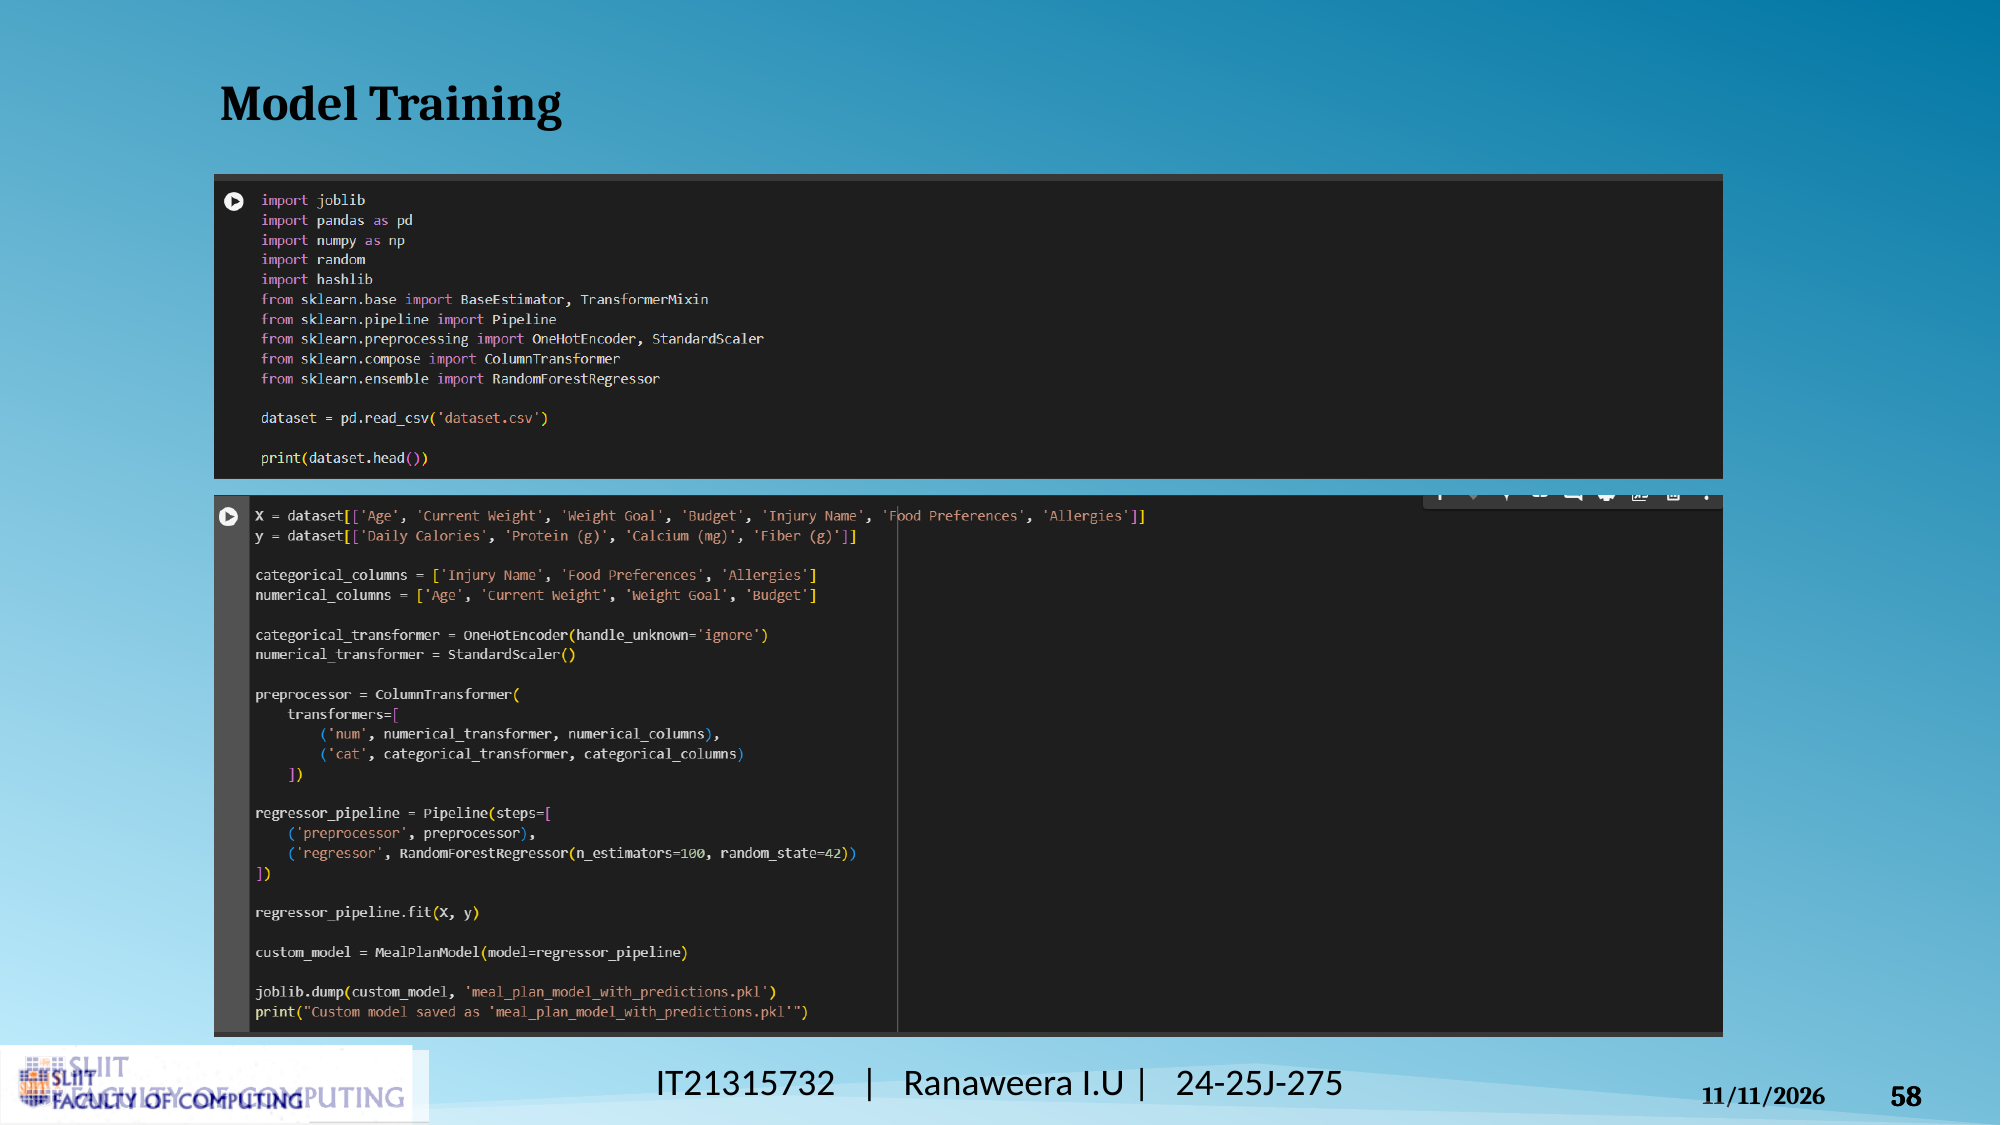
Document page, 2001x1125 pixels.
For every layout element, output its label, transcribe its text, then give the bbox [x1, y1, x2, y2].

picture [0, 1045, 429, 1125]
picture [213, 174, 1723, 479]
text_box Model Training [205, 62, 653, 138]
text_box IT21315732 | Ranaweera I.U | 24-25J-275 [500, 1050, 1500, 1111]
picture [213, 495, 1723, 1037]
